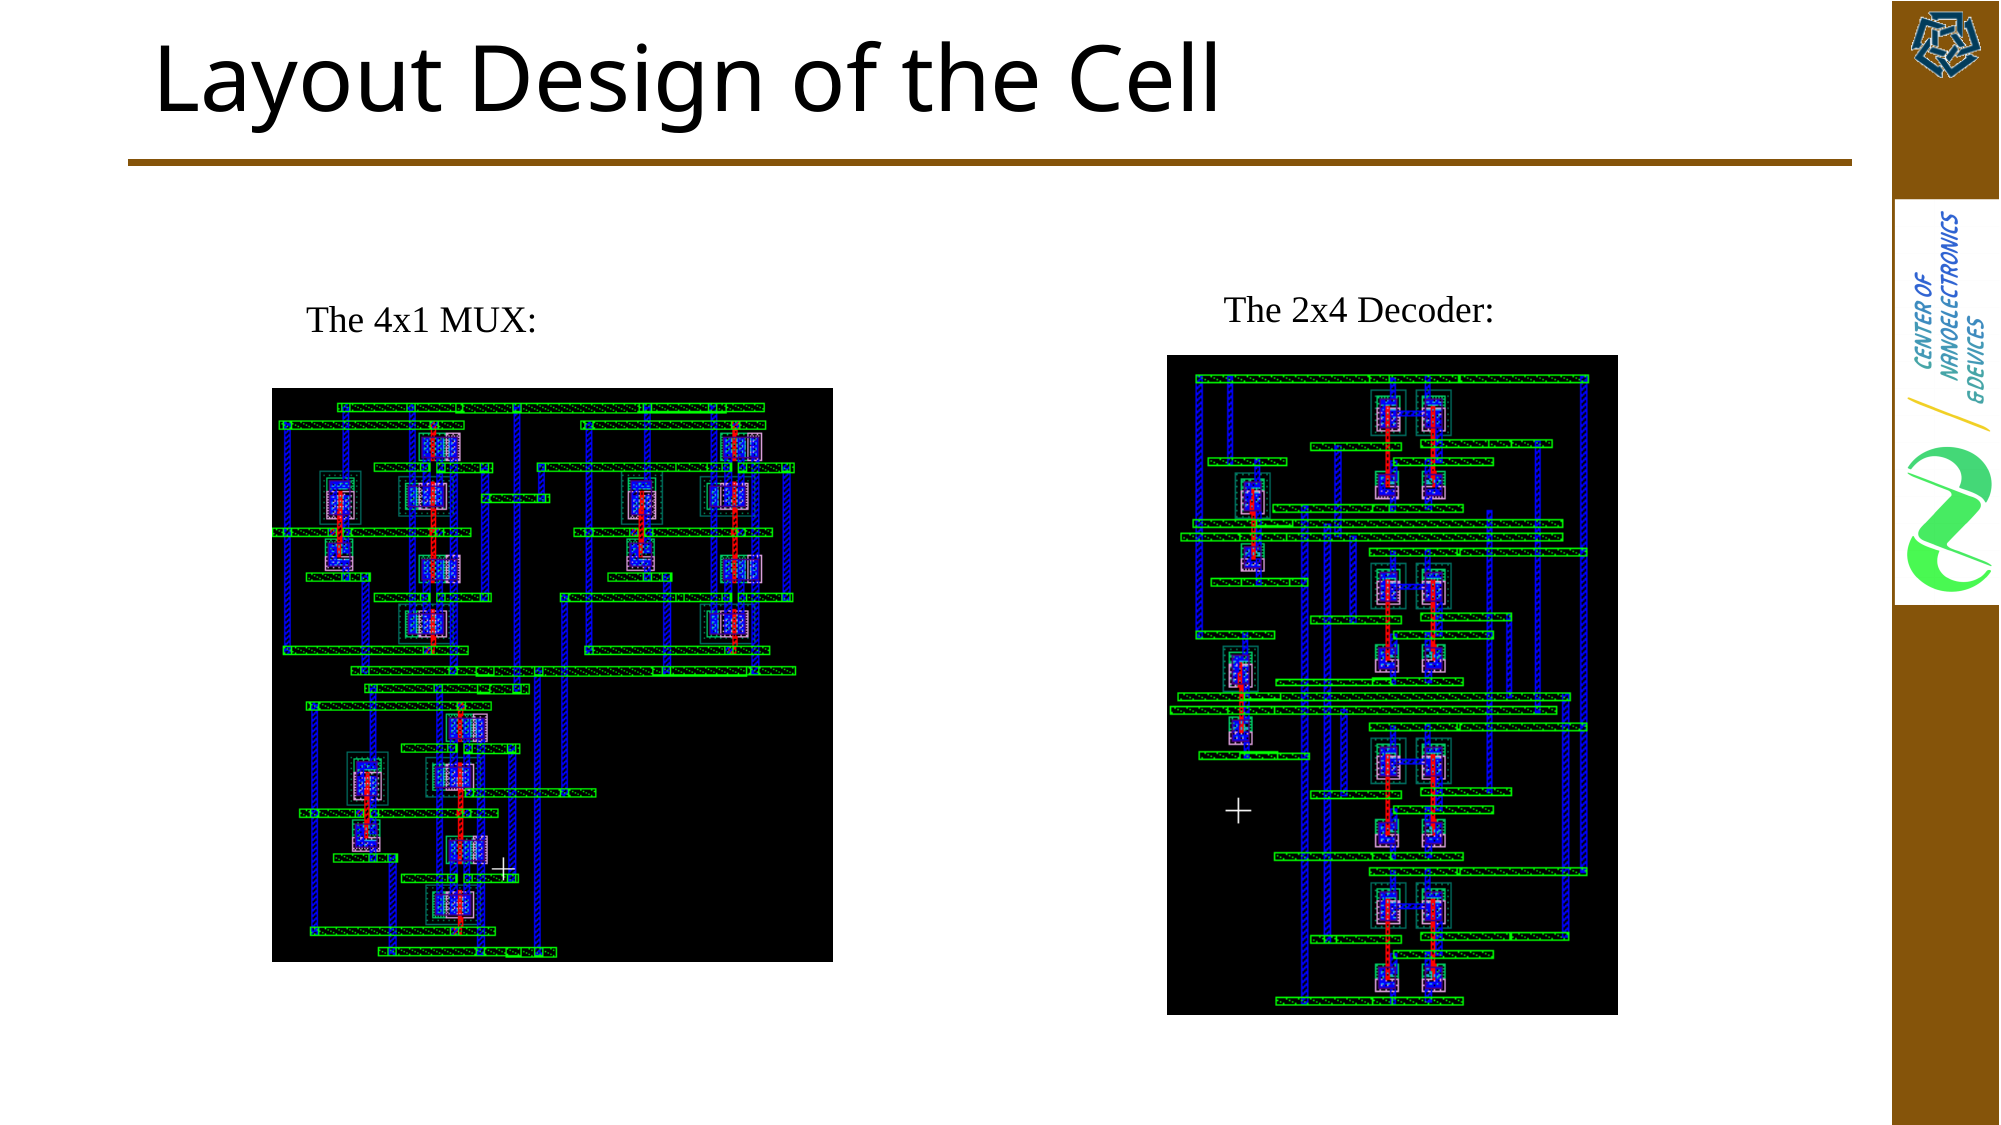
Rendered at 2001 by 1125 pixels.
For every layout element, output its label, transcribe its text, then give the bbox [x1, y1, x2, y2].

title Layout Design of the Cell [137, 1, 1863, 163]
text_box The 2x4 Decoder: [1208, 274, 2000, 338]
picture [272, 388, 833, 962]
picture [1894, 338, 2000, 605]
picture [1910, 1, 1981, 80]
picture [1167, 355, 1618, 1015]
text_box The 4x1 MUX: [291, 284, 1292, 348]
picture [1894, 200, 2000, 274]
